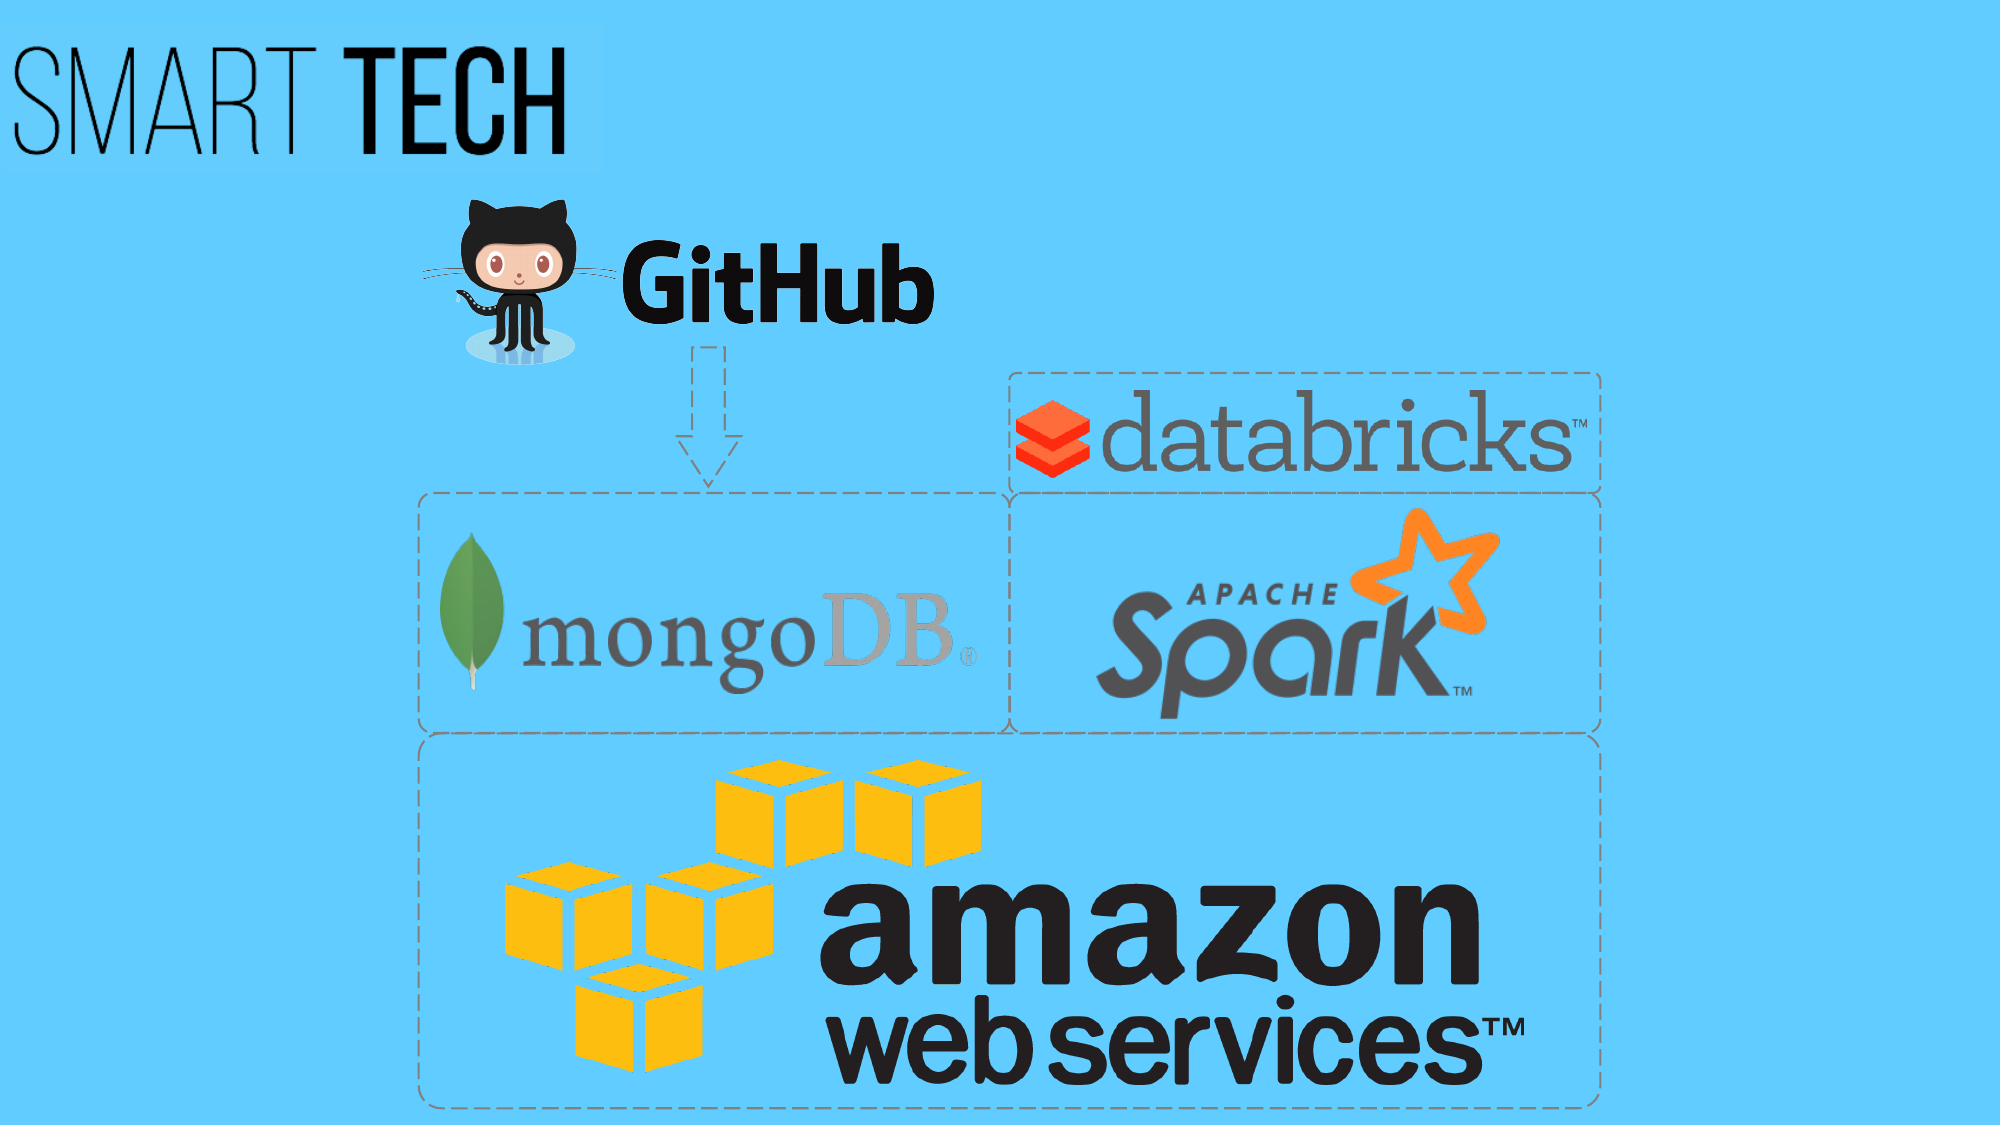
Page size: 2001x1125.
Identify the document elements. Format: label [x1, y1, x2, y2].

picture [2, 24, 603, 173]
picture [505, 760, 1525, 1085]
text_box [1008, 371, 1602, 495]
text_box [417, 491, 1011, 735]
text_box [675, 369, 742, 487]
picture [418, 196, 937, 369]
picture [1092, 506, 1503, 721]
text_box [1010, 493, 1602, 734]
picture [440, 532, 977, 694]
text_box [417, 732, 1602, 1110]
picture [1004, 380, 1591, 484]
